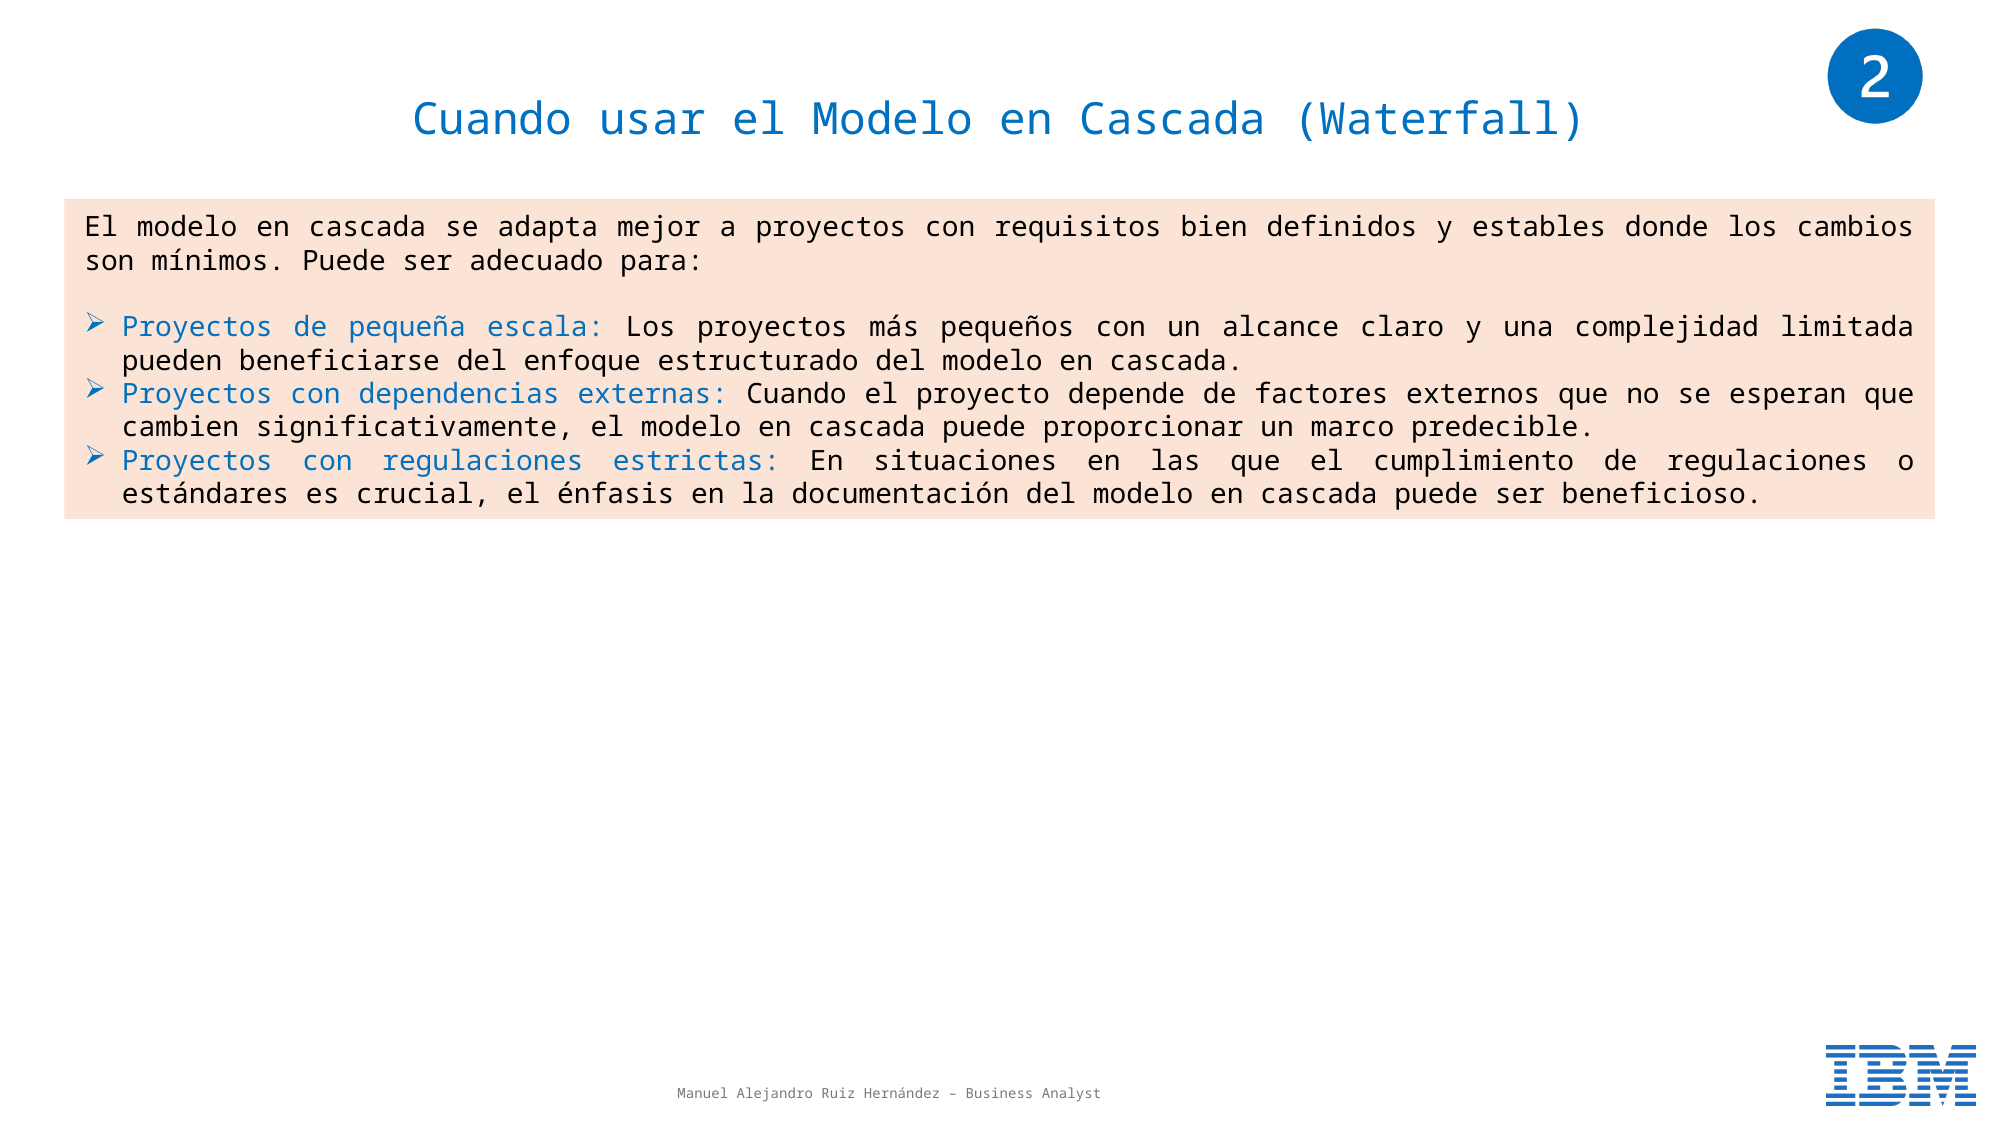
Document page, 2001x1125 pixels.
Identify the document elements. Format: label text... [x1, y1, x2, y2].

text_box Cuando usar el Modelo en Cascada (Waterfall) [169, 80, 1833, 154]
picture [1826, 1045, 1977, 1107]
picture [1814, 16, 1935, 137]
text_box El modelo en cascada se adapta mejor a proyectos con requisitos bien definidos y estables donde los cambios son mínimos. Puede ser adecuado para: Proyectos de pequeña escala: Los proyectos más pequeños con un alcance claro y una complejidad limitada pueden beneficiarse del enfoque estructurado del modelo en cascada. Proyectos con dependencias externas: Cuando el proyecto depende de factores externos que no se esperan que cambien significativamente, el modelo en cascada puede proporcionar un marco predecible. Proyectos con regulaciones estrictas: En situaciones en las que el cumplimiento de regulaciones o estándares es crucial, el énfasis en la documentación del modelo en cascada puede ser beneficioso. [63, 198, 1936, 520]
footer Manuel Alejandro Ruiz Hernández – Business Analyst [662, 1063, 1338, 1124]
